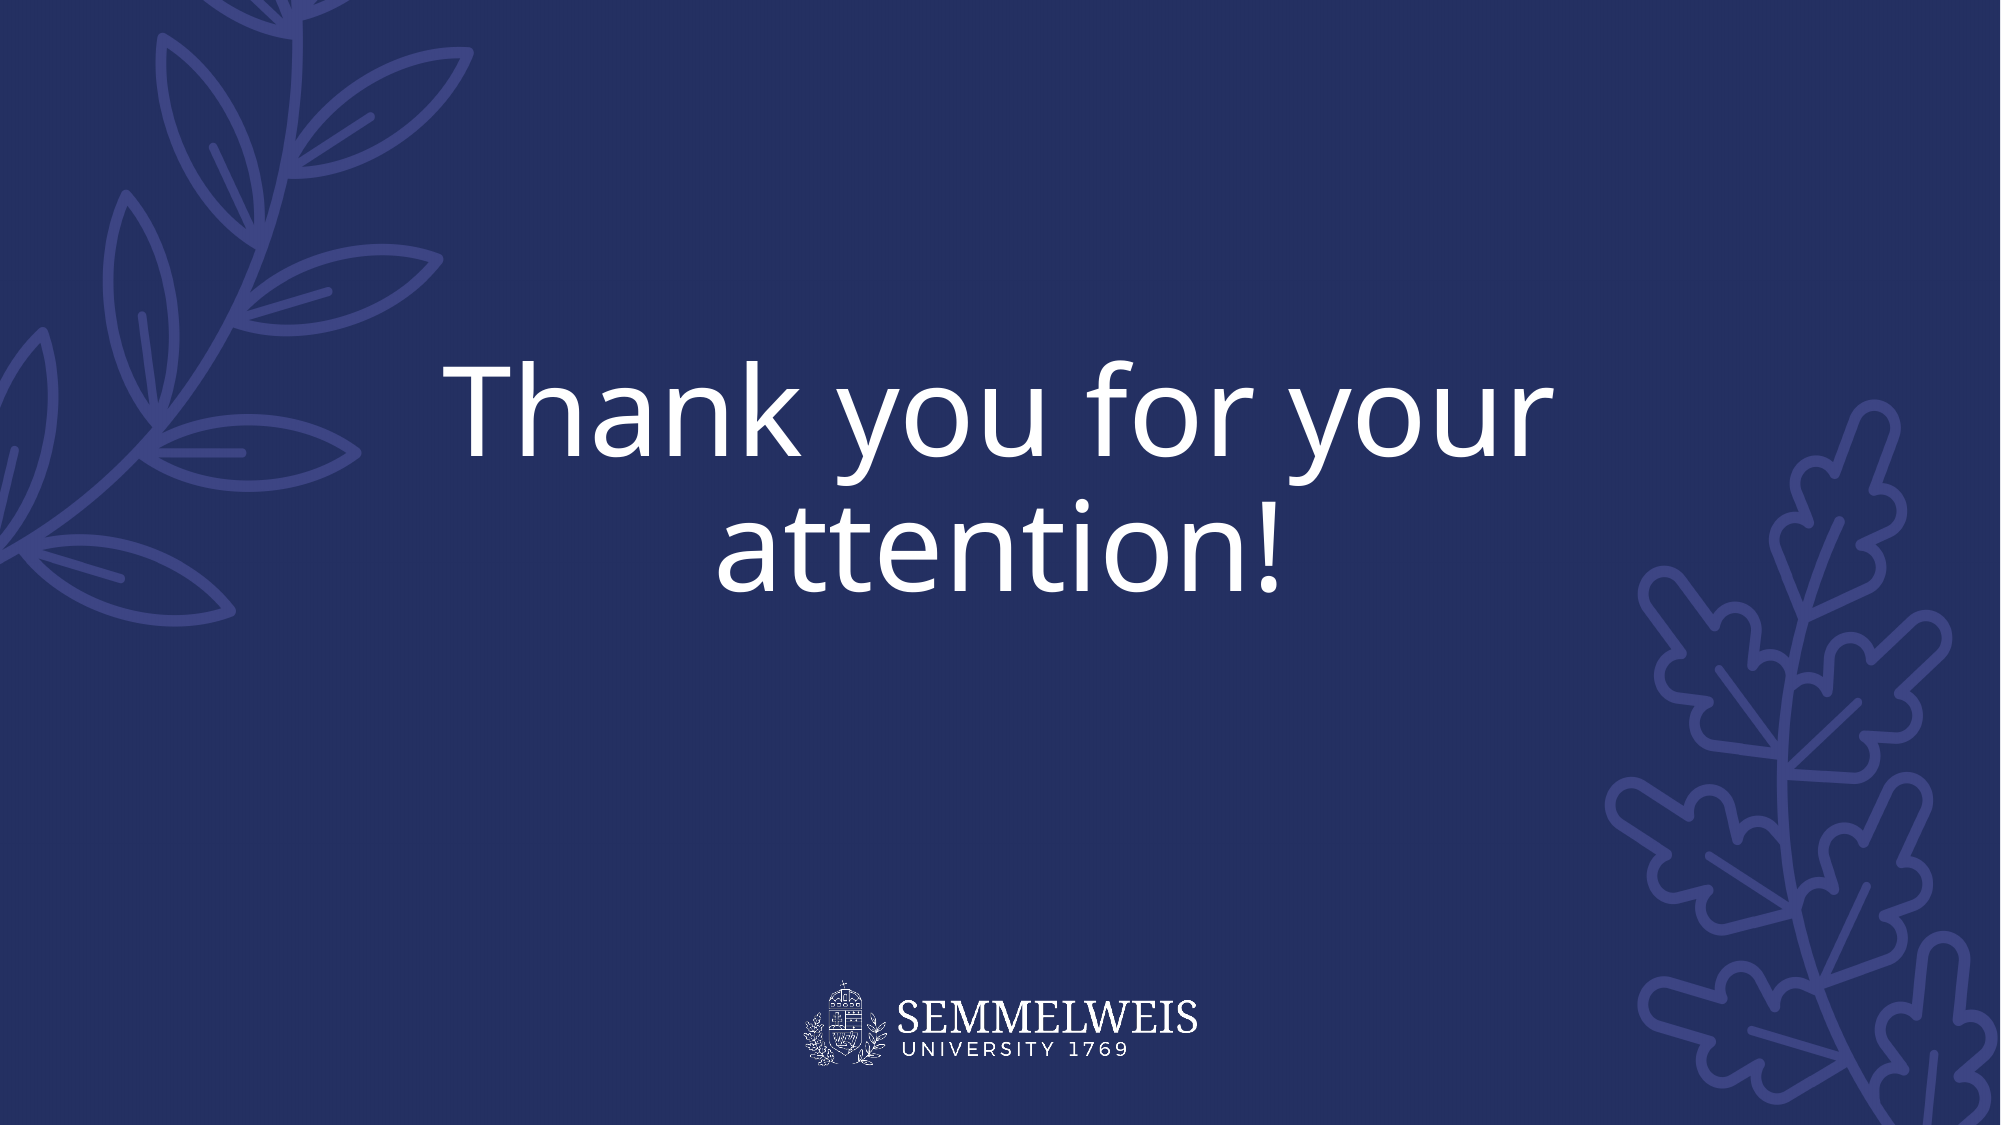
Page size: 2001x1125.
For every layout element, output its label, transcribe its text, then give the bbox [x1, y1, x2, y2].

picture [0, 0, 2001, 1125]
list Thank you for your attention! [249, 391, 1750, 576]
